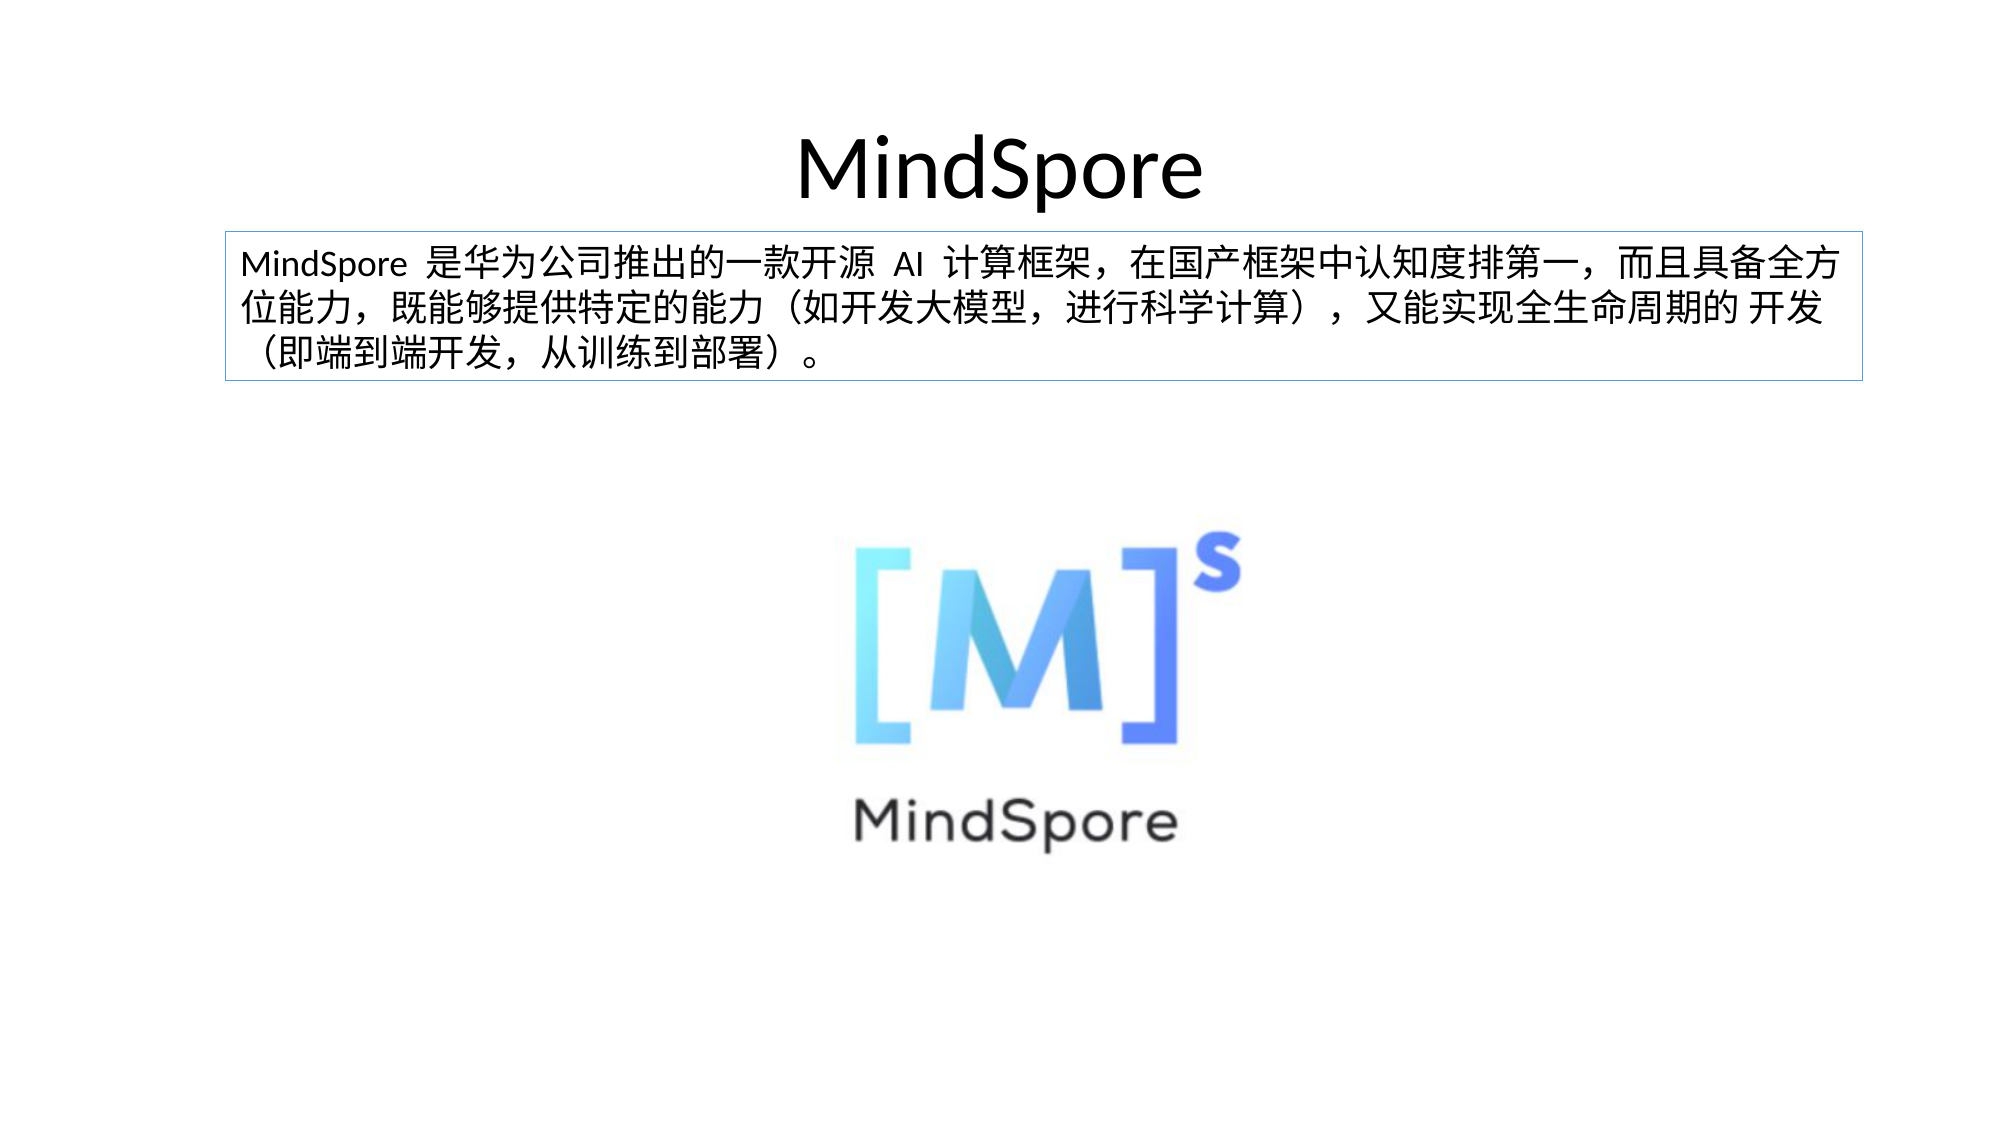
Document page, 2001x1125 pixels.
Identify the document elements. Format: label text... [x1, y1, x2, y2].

picture [611, 439, 1389, 952]
title MindSpore [137, 59, 1863, 278]
text_box MindSpore 是华为公司推出的一款开源 AI 计算框架，在国产框架中认知度排第一，而且具备全方位能力，既能够提供特定的能力（如开发大模型，进行科学计算），又能实现全生命周期的 开发（即端到端开发，从训练到部署）。 [225, 231, 1863, 381]
